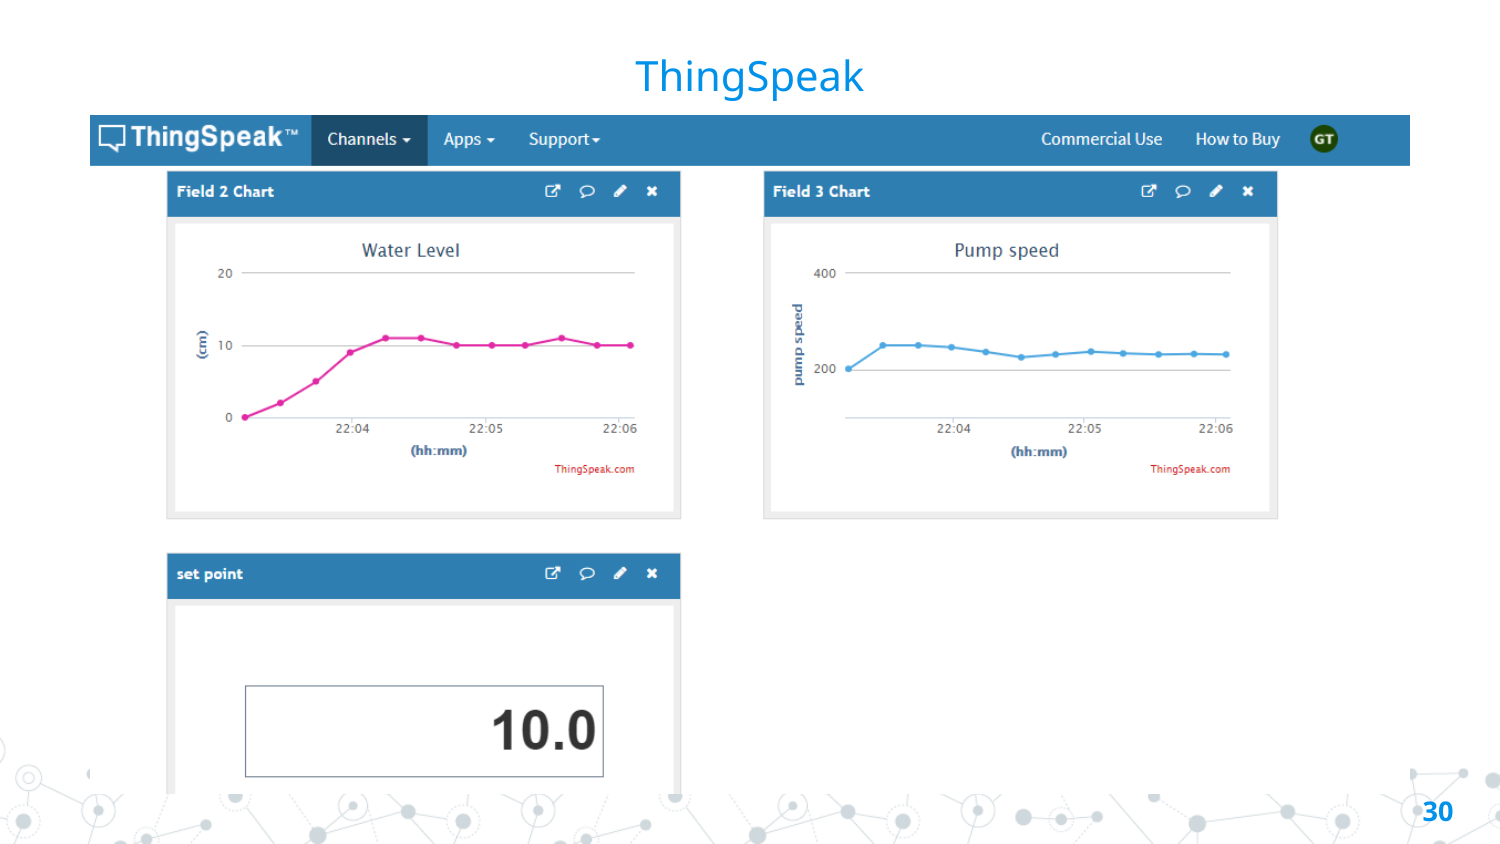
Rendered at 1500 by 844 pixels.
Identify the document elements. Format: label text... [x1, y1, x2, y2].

picture [0, 0, 1500, 844]
slide_number 30 [1378, 779, 1469, 844]
title ThingSpeak [128, 0, 1372, 113]
